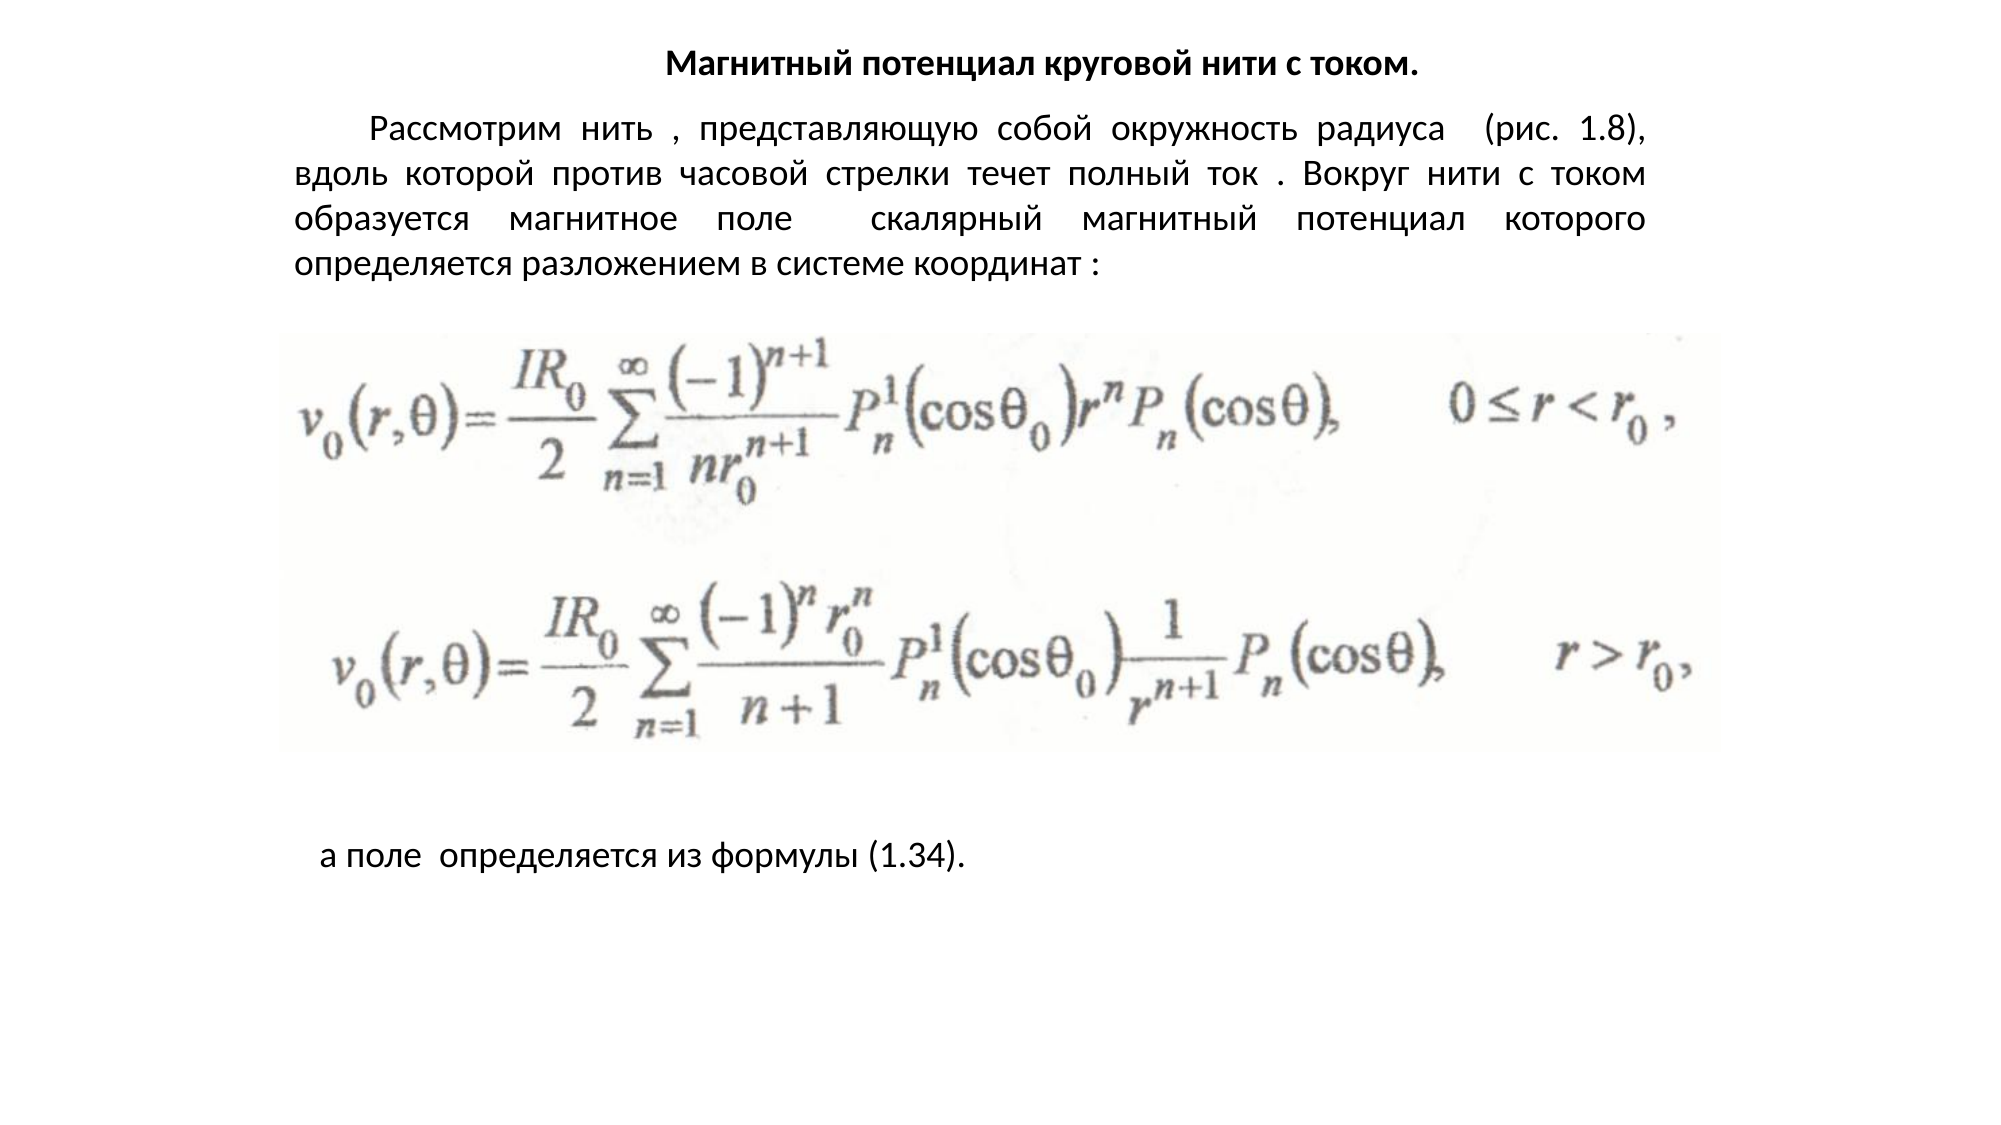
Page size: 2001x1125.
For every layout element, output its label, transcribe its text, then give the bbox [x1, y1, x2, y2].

picture [279, 333, 1721, 752]
text_box Магнитный потенциал круговой нити с током. [624, 30, 1461, 91]
